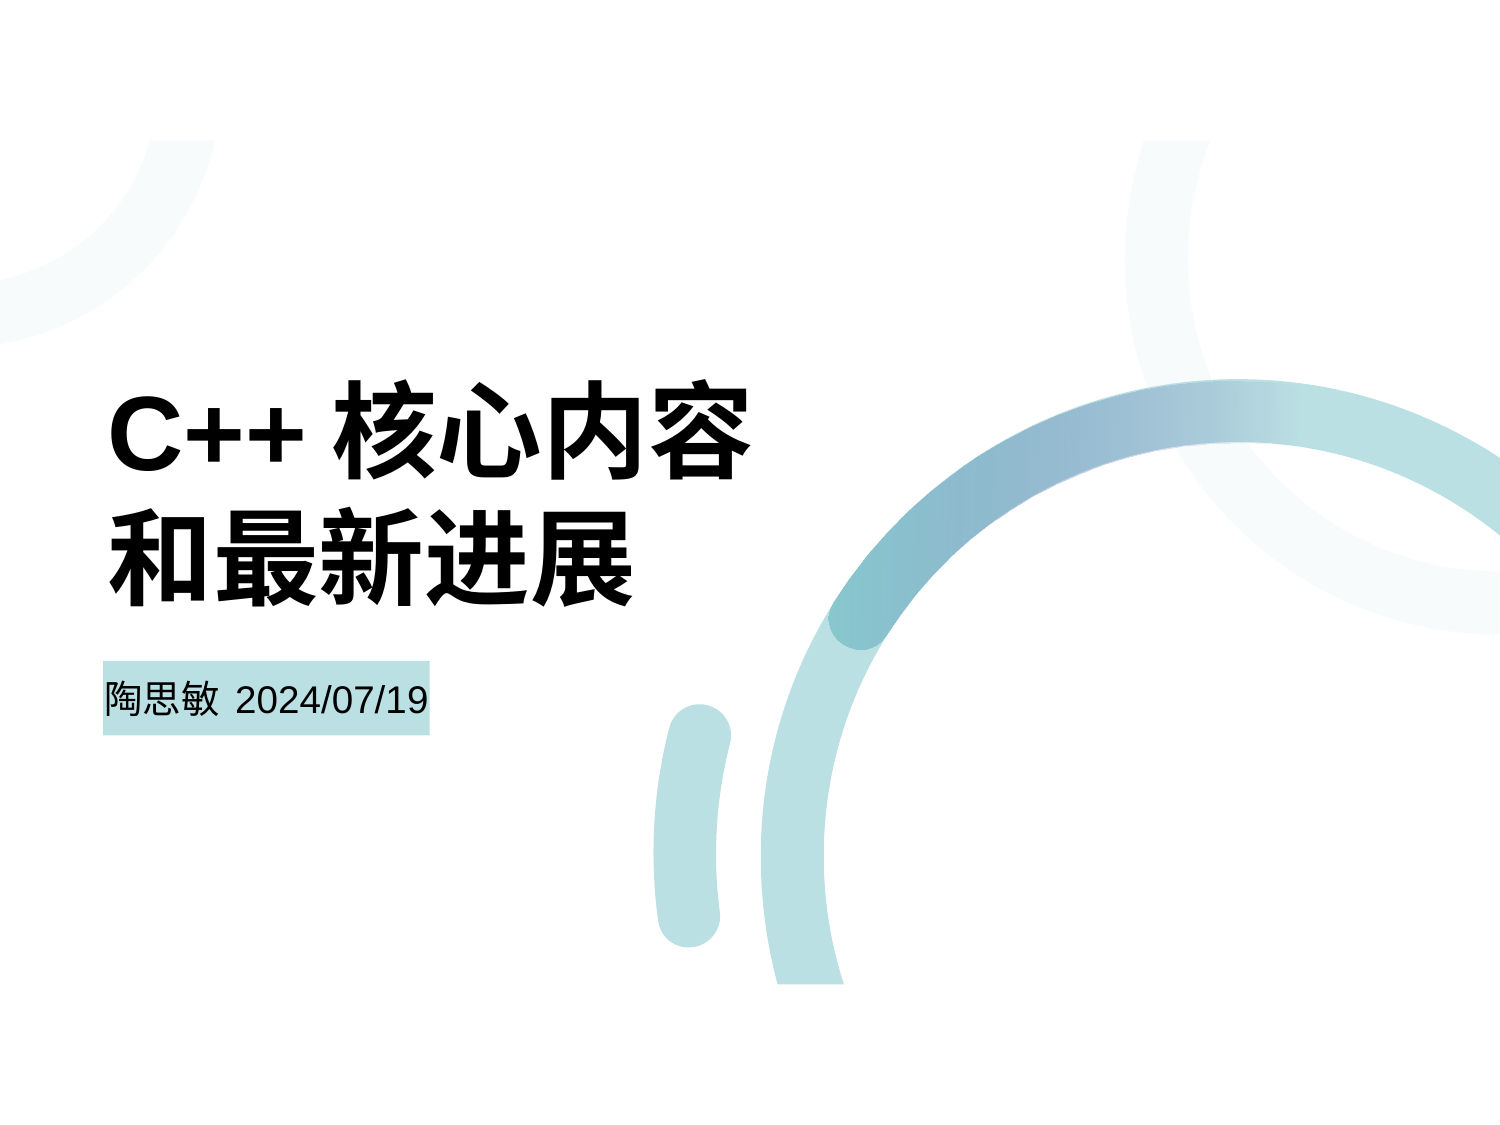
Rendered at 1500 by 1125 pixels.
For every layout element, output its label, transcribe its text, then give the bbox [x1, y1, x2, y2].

title C++核心内容和最新进展 [107, 363, 817, 619]
list 陶思敏 2024/07/19 [103, 660, 430, 736]
